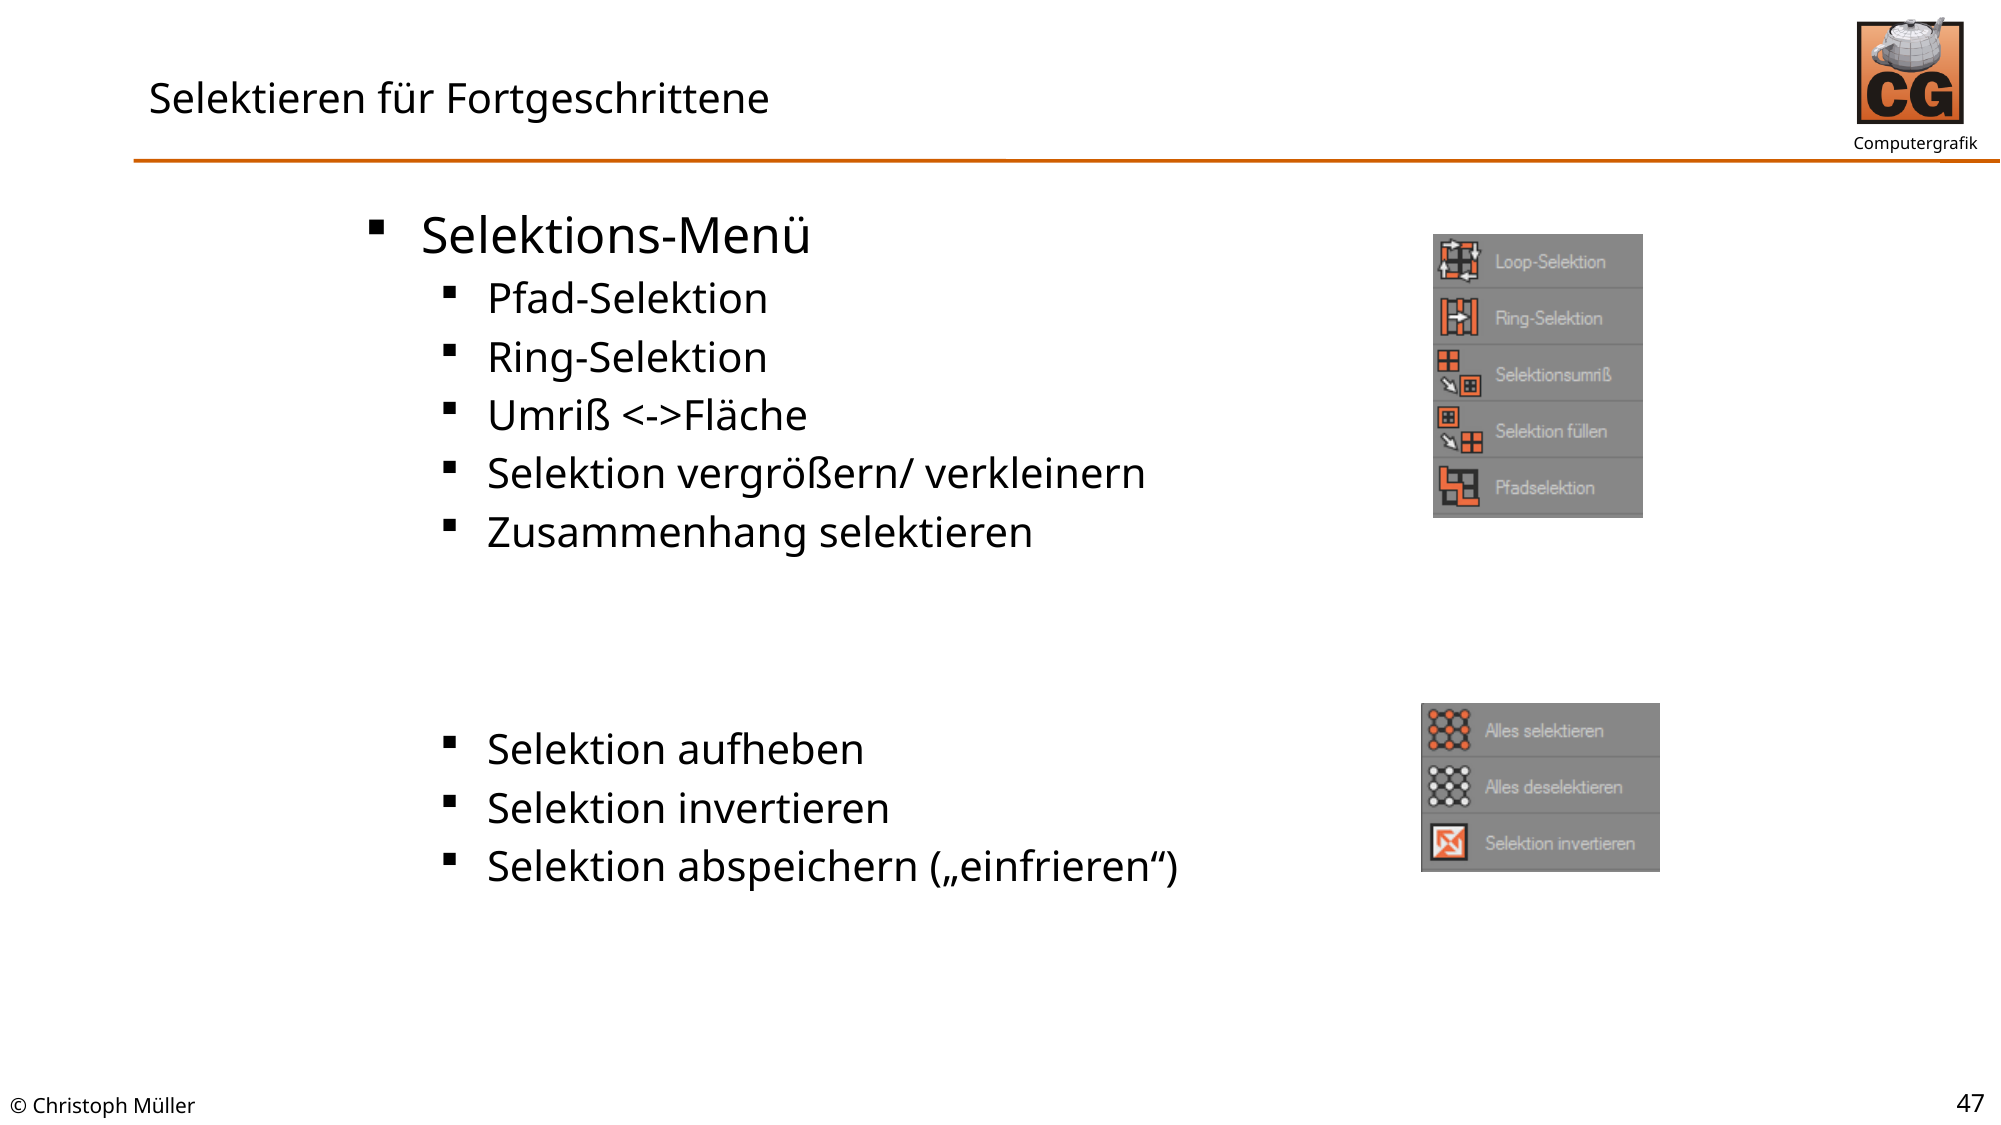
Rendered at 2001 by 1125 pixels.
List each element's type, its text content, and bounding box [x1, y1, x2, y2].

title Selektieren für Fortgeschrittene [133, 42, 1457, 151]
list Selektions-Menü Pfad-Selektion Ring-Selektion Umriß <->Fläche Selektion vergrößern/ verkleinern Zusammenhang selektieren Selektion aufheben Selektion invertieren Selektion abspeichern („einfrieren“) [349, 196, 1364, 1059]
picture [1433, 234, 1644, 518]
picture [1850, 15, 1970, 130]
picture [1421, 702, 1660, 873]
